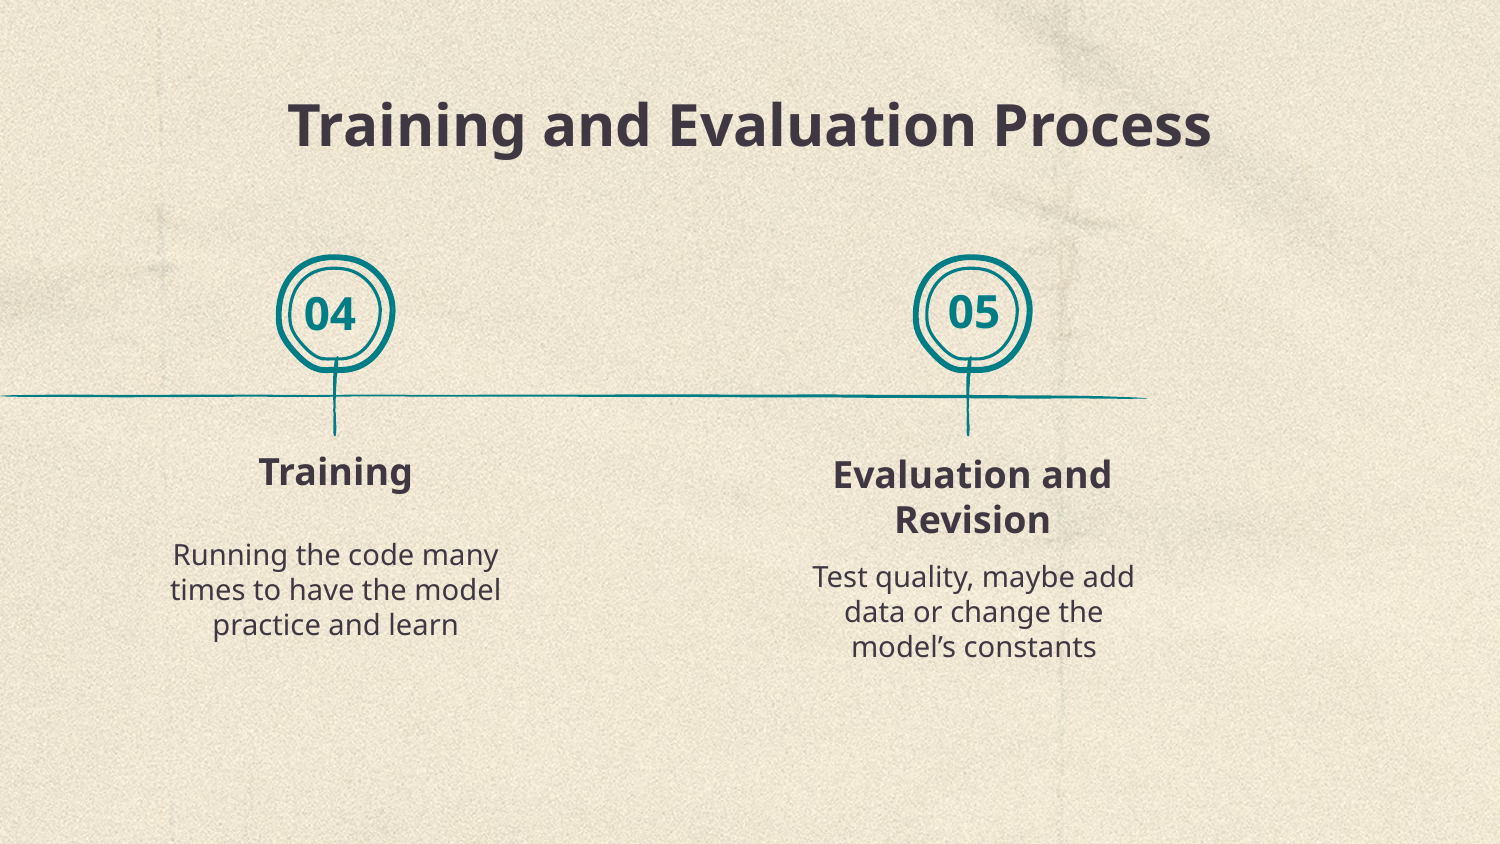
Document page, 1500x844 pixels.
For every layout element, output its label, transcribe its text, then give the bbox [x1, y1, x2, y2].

text_box [970, 394, 1148, 399]
text_box Test quality, maybe add data or change the model’s constants [775, 543, 1173, 755]
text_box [275, 255, 396, 372]
picture [0, 0, 1500, 844]
title Training and Evaluation Process [116, 72, 1383, 167]
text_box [913, 255, 1033, 372]
text_box [966, 379, 970, 437]
text_box Training [121, 433, 551, 549]
text_box [0, 394, 333, 398]
text_box Evaluation and Revision [758, 436, 1188, 553]
text_box [336, 394, 966, 399]
text_box [333, 379, 337, 437]
text_box Running the code many times to have the model practice and learn [137, 521, 535, 733]
